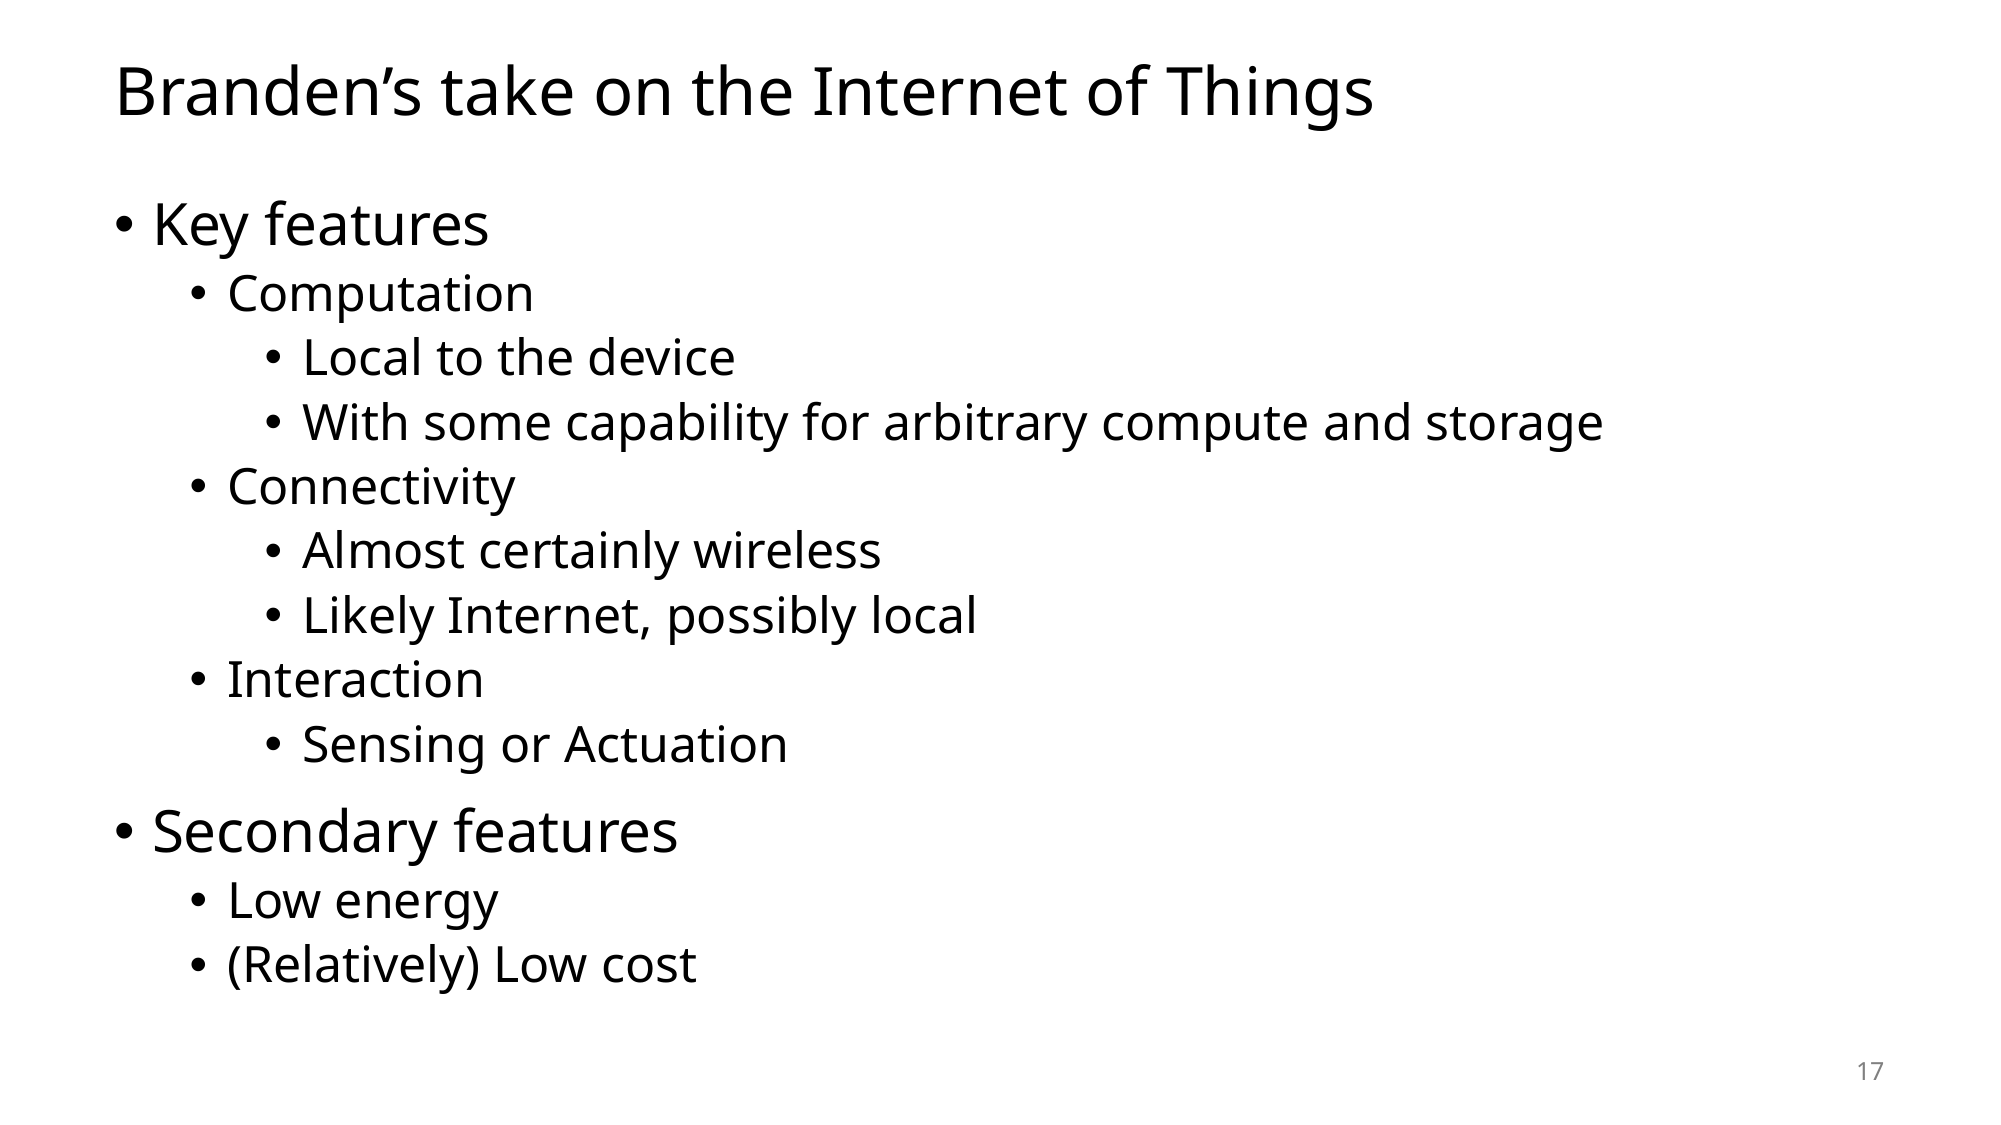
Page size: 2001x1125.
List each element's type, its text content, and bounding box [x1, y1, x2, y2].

title Branden’s take on the Internet of Things [99, 37, 1900, 150]
slide_number 17 [1749, 1042, 1900, 1103]
list Key features Computation Local to the device With some capability for arbitrary compute and storage Connectivity Almost certainly wireless Likely Internet, possibly local Interaction Sensing or Actuation Secondary features Low energy (Relatively) Low cost [99, 187, 1900, 1013]
